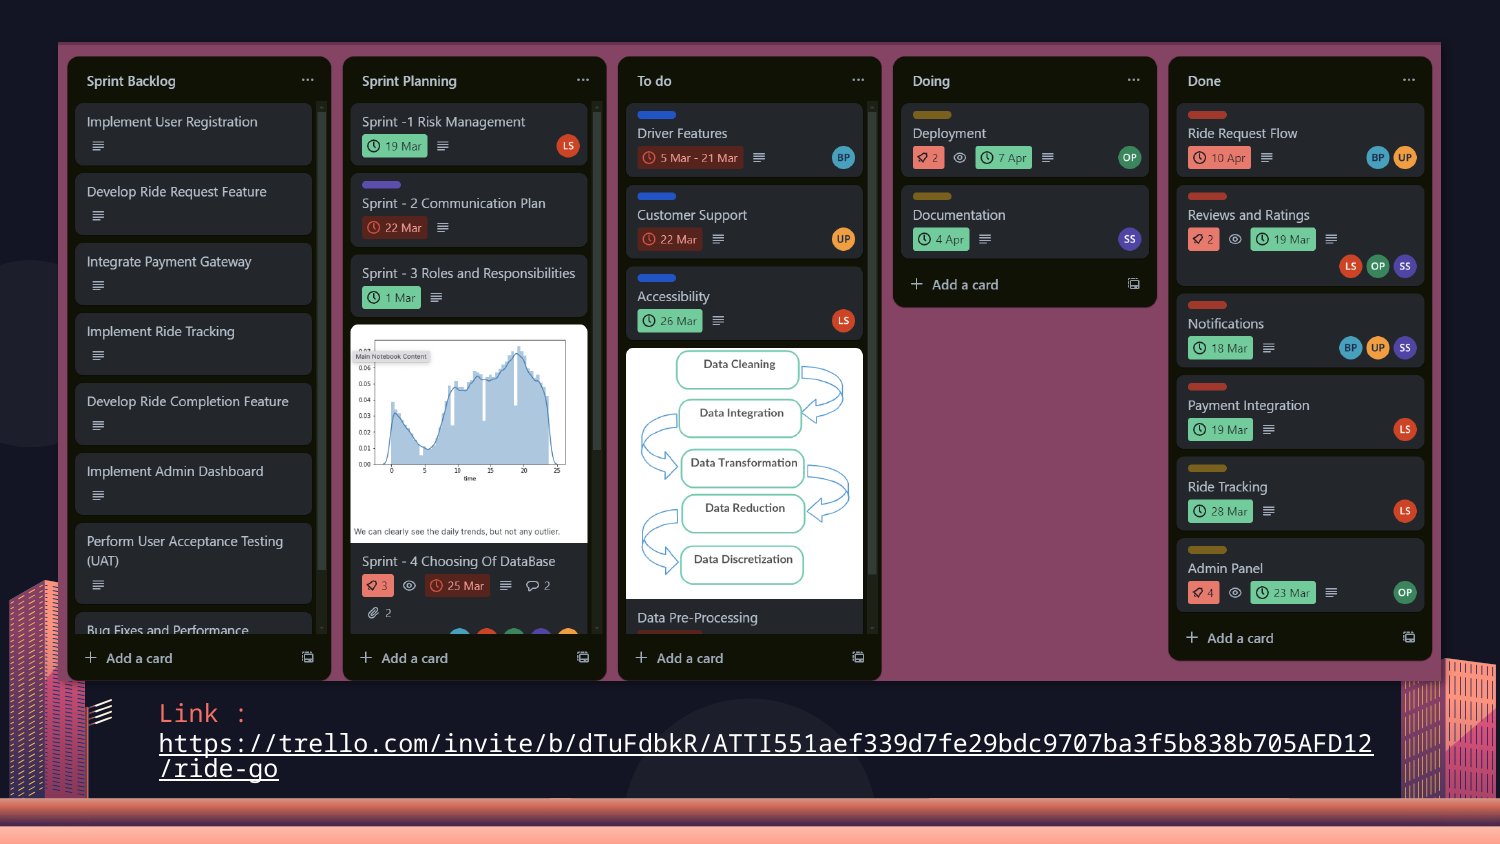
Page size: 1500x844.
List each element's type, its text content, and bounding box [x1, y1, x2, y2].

text_box Link : https://trello.com/invite/b/dTuFdbkR/ATTI551aef339d7fe29bdc9707ba3f5b838b705AFD12/ride-go [143, 689, 1390, 799]
picture [0, 42, 1500, 844]
